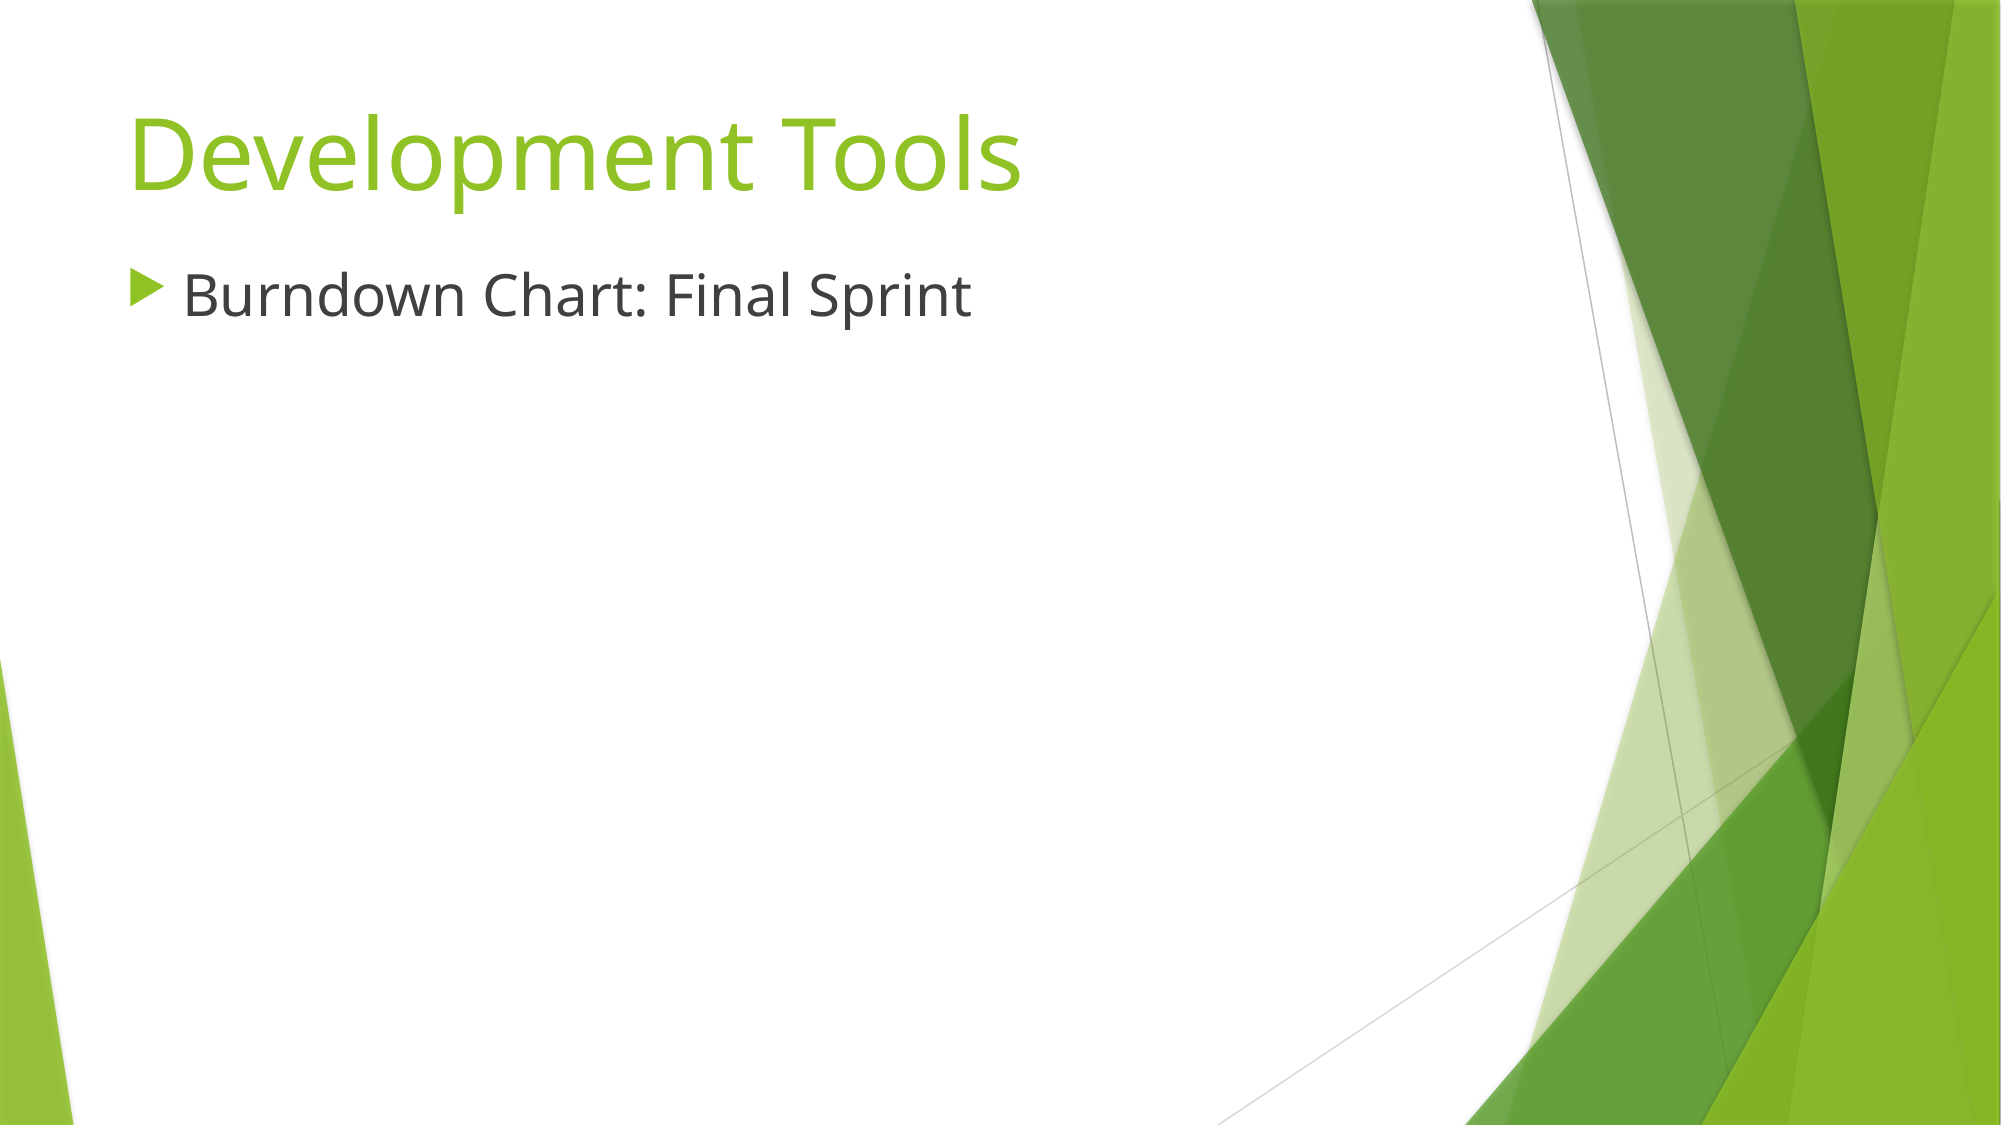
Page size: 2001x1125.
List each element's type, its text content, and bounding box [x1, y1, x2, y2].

title Development Tools [111, 82, 1522, 251]
list Burndown Chart: Final Sprint [111, 251, 1522, 974]
